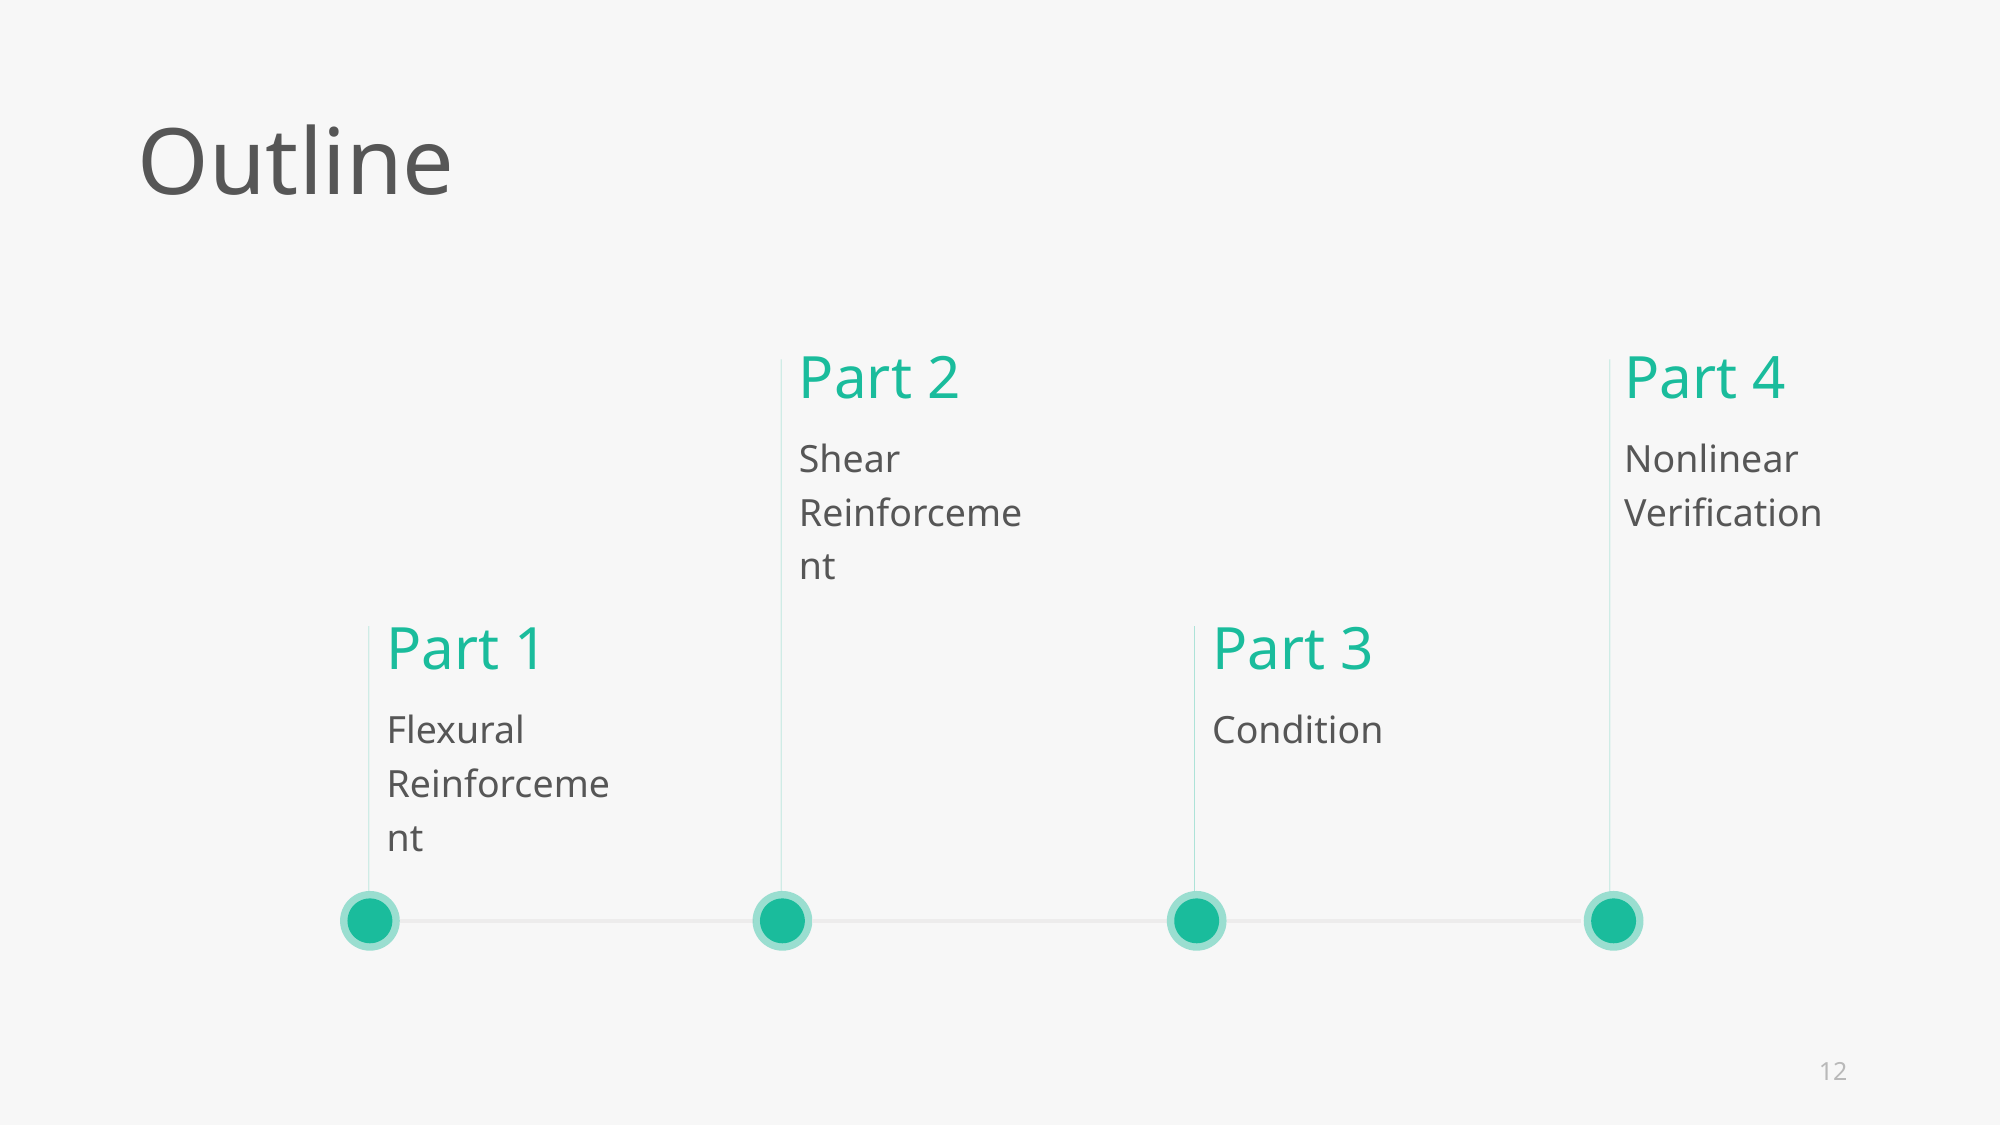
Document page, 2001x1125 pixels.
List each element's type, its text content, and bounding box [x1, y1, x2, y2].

text_box Flexural Reinforcement [370, 690, 647, 867]
text_box Part 3 [1194, 604, 1472, 689]
text_box Part 1 [368, 604, 647, 689]
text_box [1166, 890, 1227, 951]
text_box Nonlinear Verification [1610, 418, 1884, 541]
text_box Part 4 [1606, 332, 1884, 418]
text_box Part 2 [781, 332, 1059, 418]
text_box Shear Reinforcement [782, 418, 1059, 595]
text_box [1583, 890, 1644, 951]
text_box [340, 890, 400, 951]
text_box Condition [1195, 690, 1472, 759]
list Outline [137, 108, 873, 224]
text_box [752, 890, 813, 951]
slide_number 12 [1412, 1042, 1863, 1103]
